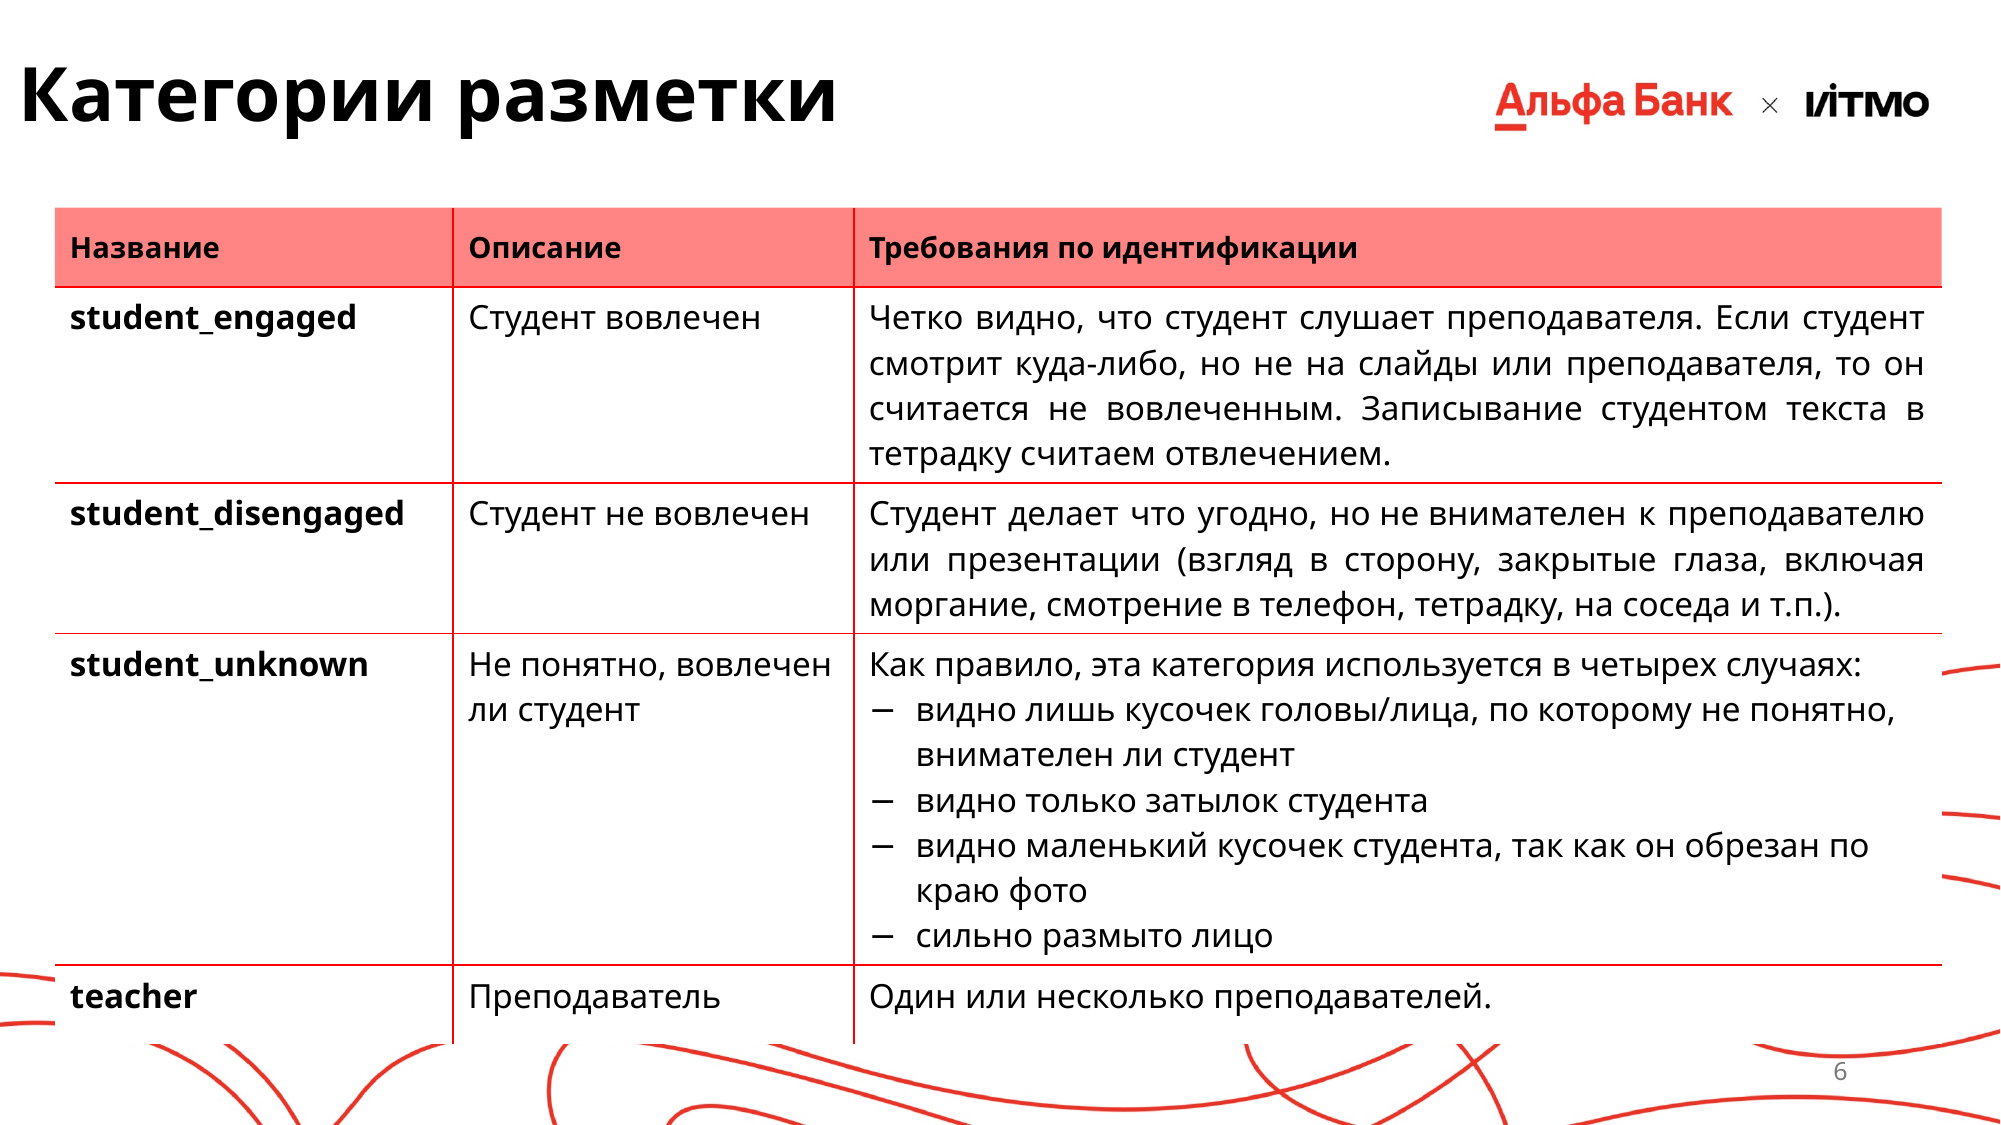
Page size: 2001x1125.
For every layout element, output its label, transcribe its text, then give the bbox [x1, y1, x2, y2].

table_header Название [55, 208, 452, 286]
table_cell Не понятно, вовлечен ли студент [454, 634, 853, 964]
table_cell Студент не вовлечен [454, 484, 853, 633]
table_cell Студент делает что угодно, но не внимателен к преподавателю или презентации (взгляд в сторону, закрытые глаза, включая моргание, смотрение в телефон, тетрадку, на соседа и т.п.). [855, 484, 1942, 633]
table_cell Четко видно, что студент слушает преподавателя. Если студент смотрит куда-либо, но не на слайды или преподавателя, то он считается не вовлеченным. Записывание студентом текста в тетрадку считаем отвлечением. [855, 288, 1942, 482]
table_cell teacher [55, 966, 452, 1044]
table_cell Один или несколько преподавателей. [855, 966, 1942, 1044]
table_cell student_engaged [55, 288, 452, 482]
text_box Категории разметки [18, 46, 841, 137]
table_header Описание [454, 208, 853, 286]
table_cell Преподаватель [454, 966, 853, 1044]
table_cell Студент вовлечен [454, 288, 853, 482]
table_cell student_unknown [55, 634, 452, 964]
picture [0, 0, 2001, 1125]
table_header Требования по идентификации [855, 208, 1942, 286]
table_cell student_disengaged [55, 484, 452, 633]
table_cell Как правило, эта категория используется в четырех случаях: видно лишь кусочек головы/лица, по которому не понятно, внимателен ли студент видно только затылок студента видно маленький кусочек студента, так как он обрезан по краю фото сильно размыто лицо [855, 634, 1942, 964]
slide_number 6 [1412, 1044, 1863, 1103]
